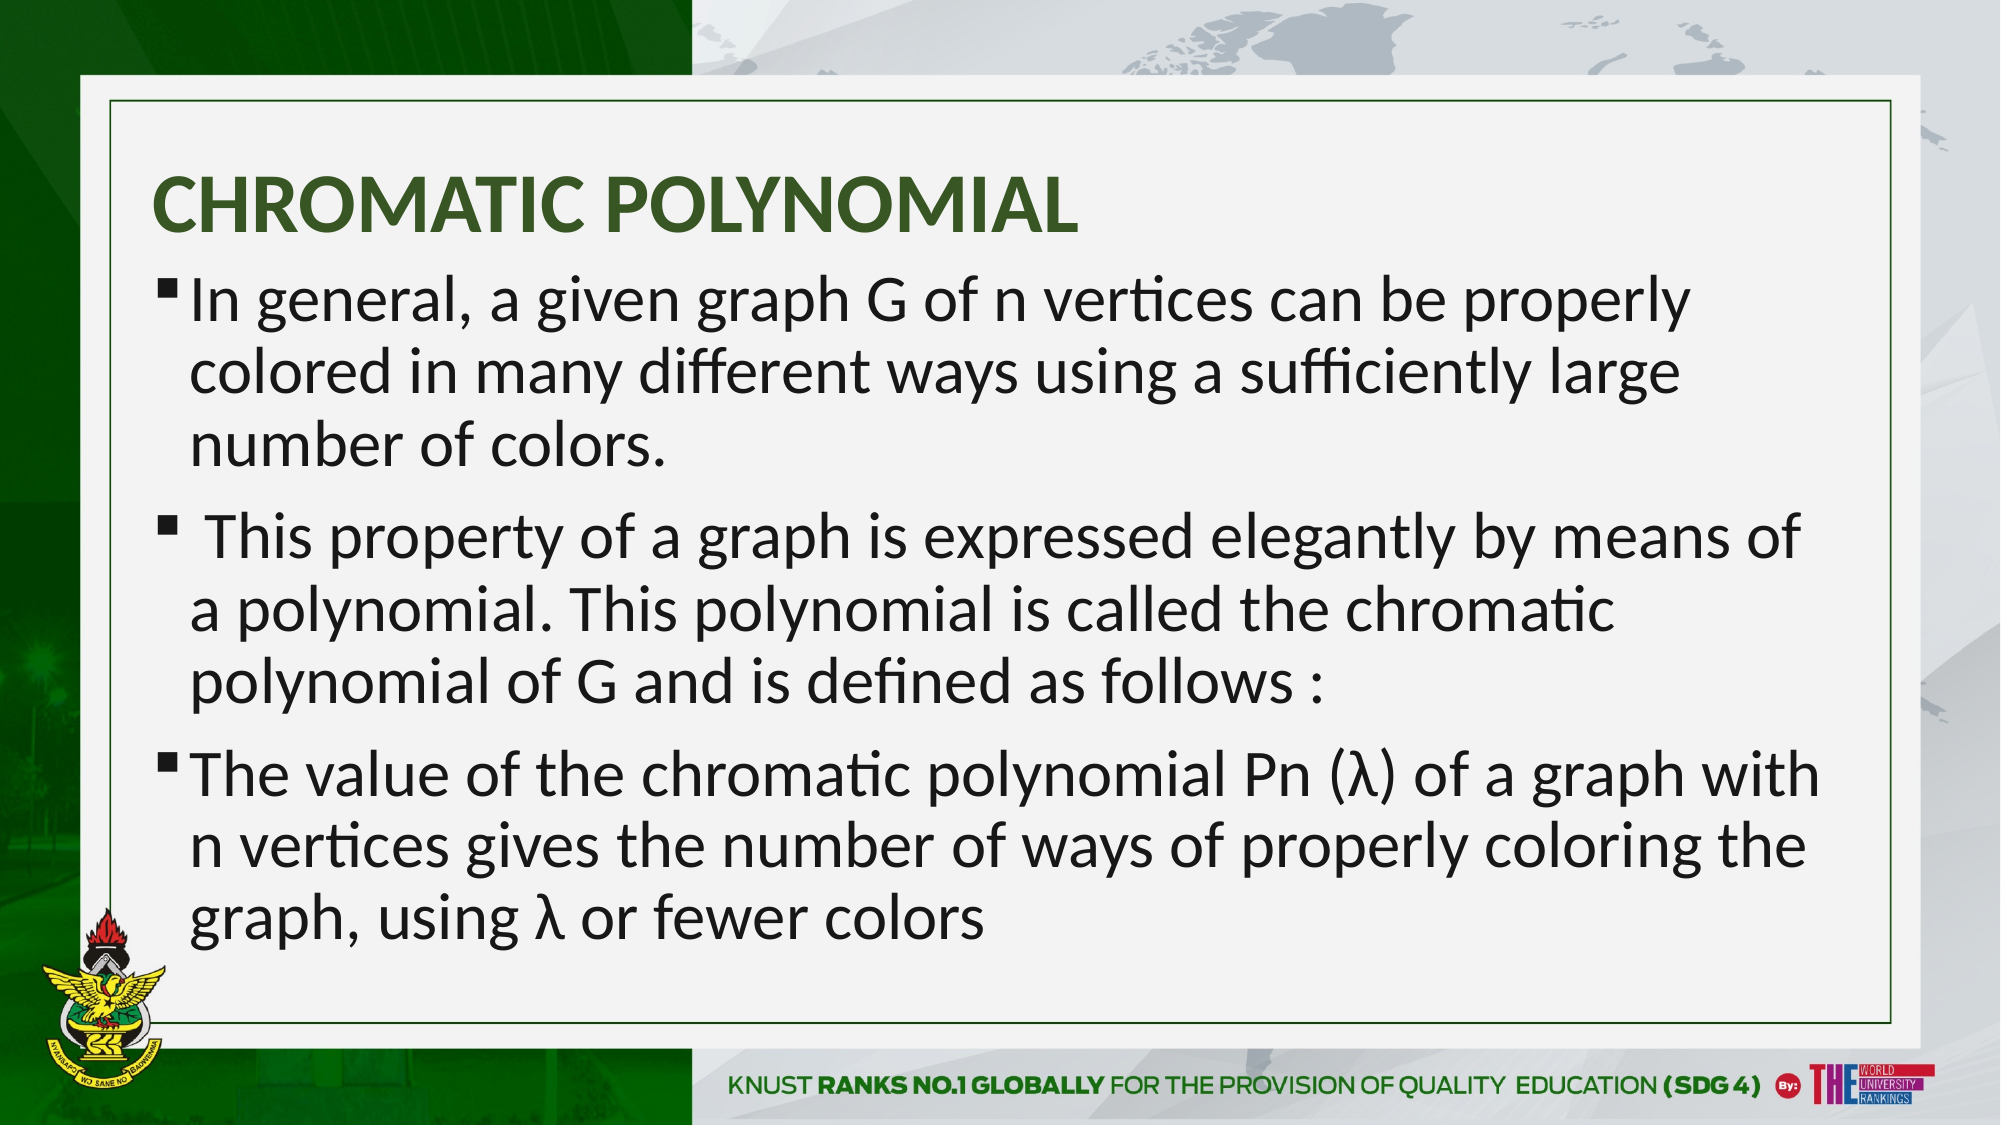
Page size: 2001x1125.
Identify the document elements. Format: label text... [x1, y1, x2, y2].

title CHROMATIC POLYNOMIAL [137, 123, 1863, 256]
picture [0, 0, 2001, 1125]
list In general, a given graph G of n vertices can be properly colored in many different ways using a sufficiently large number of colors. This property of a graph is expressed elegantly by means of a polynomial. This polynomial is called the chromatic polynomial of G and is defined as follows : The value of the chromatic polynomial Pn (λ) of a graph with n vertices gives the number of ways of properly coloring the graph, using λ or fewer colors [137, 256, 1863, 1026]
